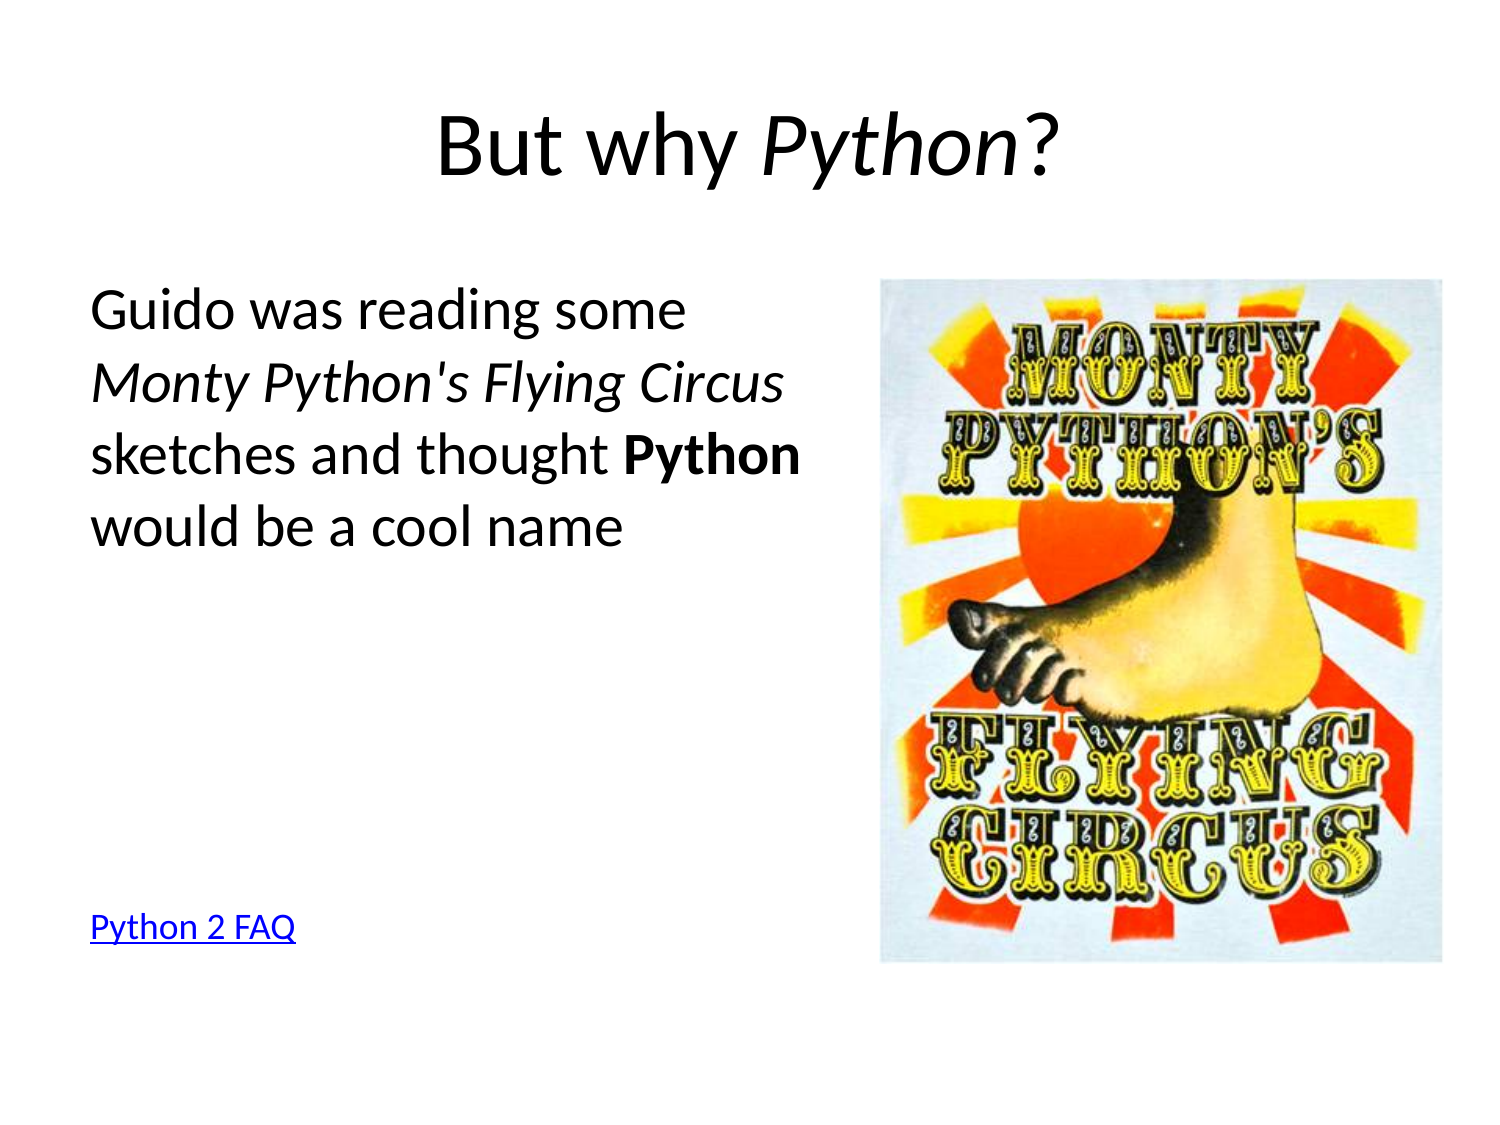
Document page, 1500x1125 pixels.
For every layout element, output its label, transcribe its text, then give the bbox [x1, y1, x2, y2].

picture [879, 278, 1445, 964]
list Guido was reading some Monty Python's Flying Circus sketches and thought Python would be a cool name Python 2 FAQ [75, 262, 821, 1005]
title But why Python? [75, 45, 1425, 233]
